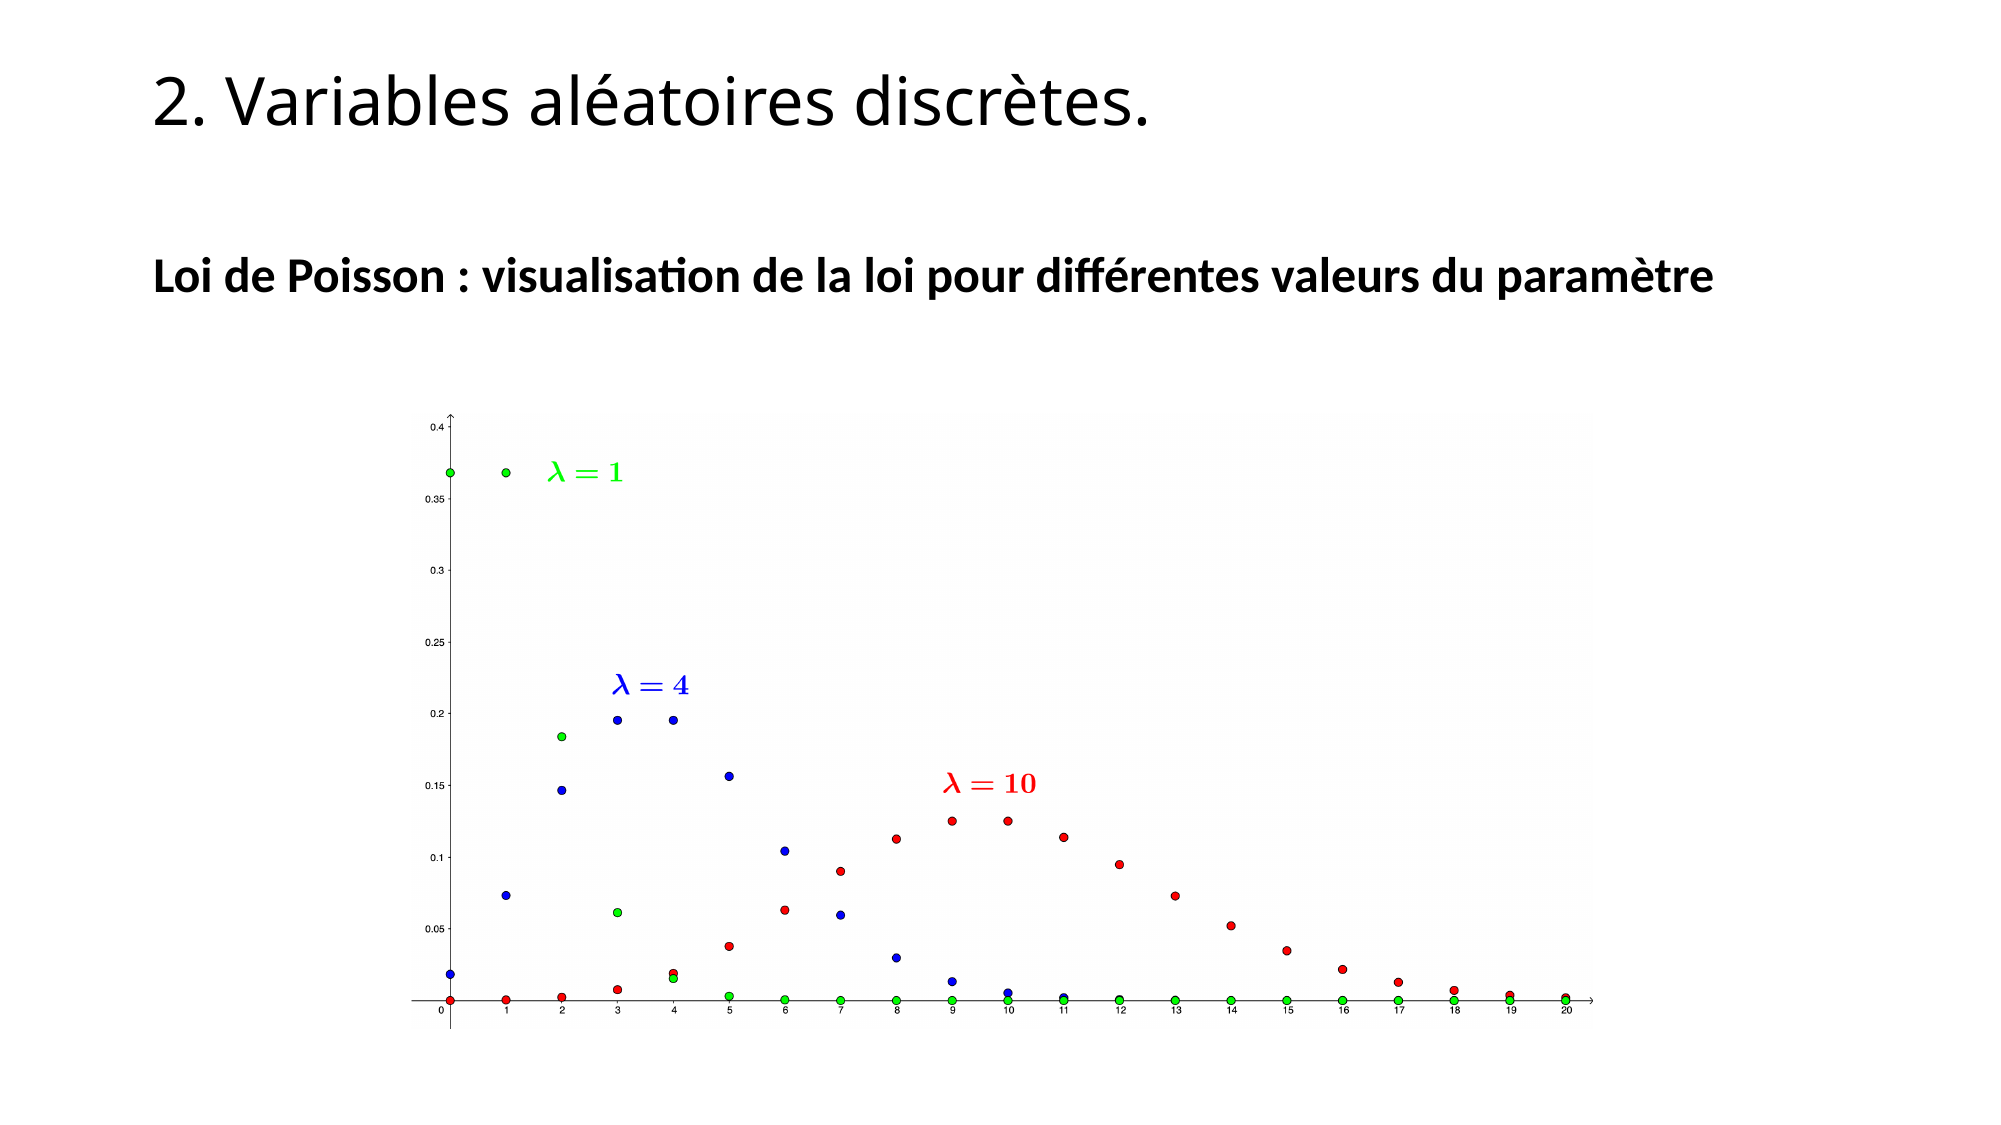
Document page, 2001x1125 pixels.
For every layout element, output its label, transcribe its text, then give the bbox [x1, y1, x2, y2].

text_box 2. Variables aléatoires discrètes. [137, 59, 1863, 155]
picture [411, 413, 1593, 1029]
text_box Loi de Poisson : visualisation de la loi pour différentes valeurs du paramètre [138, 234, 1866, 310]
